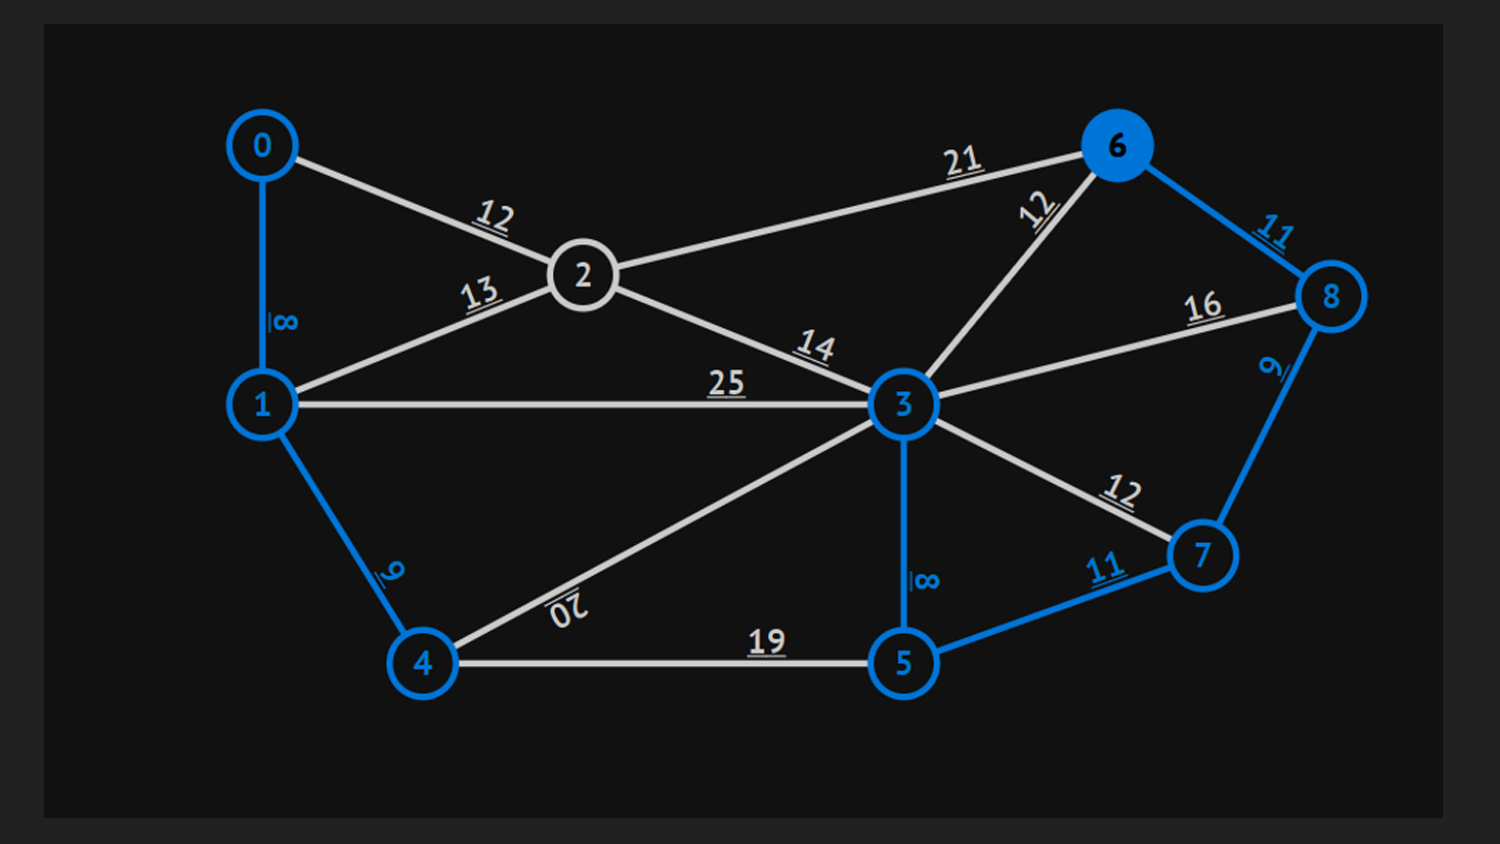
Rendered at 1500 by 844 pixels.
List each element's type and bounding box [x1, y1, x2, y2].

picture [43, 24, 1443, 818]
